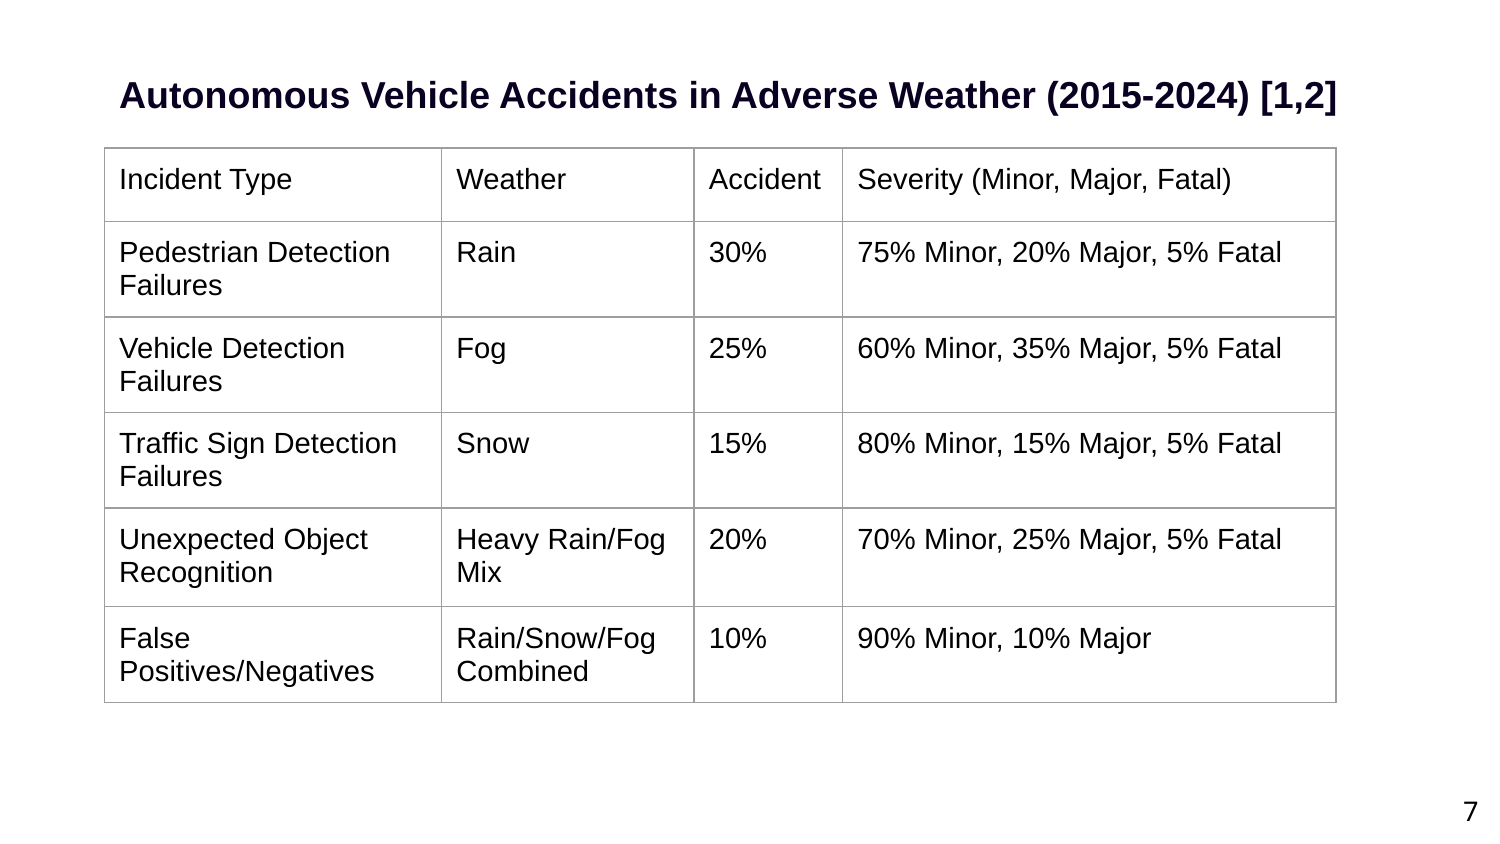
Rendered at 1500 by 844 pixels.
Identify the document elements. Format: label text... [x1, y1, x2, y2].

table_cell Traffic Sign Detection Failures [105, 413, 441, 507]
slide_number ‹#› [1403, 779, 1494, 844]
table_cell Pedestrian Detection Failures [105, 222, 441, 316]
table_header Severity (Minor, Major, Fatal) [843, 149, 1335, 221]
table_cell Unexpected Object Recognition [105, 509, 441, 606]
table_cell 15% [695, 413, 842, 507]
table_header Accident [695, 149, 842, 221]
table_cell Rain/Snow/Fog Combined [442, 607, 693, 702]
table_header Incident Type [105, 149, 441, 221]
text_box Autonomous Vehicle Accidents in Adverse Weather (2015-2024) [1,2] [104, 55, 1417, 133]
table_cell 10% [695, 607, 842, 702]
table_cell Snow [442, 413, 693, 507]
table_header Weather [442, 149, 693, 221]
table_cell Rain [442, 222, 693, 316]
table_cell 25% [695, 318, 842, 412]
table_cell 80% Minor, 15% Major, 5% Fatal [843, 413, 1335, 507]
table_cell Heavy Rain/Fog Mix [442, 509, 693, 606]
table_cell 90% Minor, 10% Major [843, 607, 1335, 702]
table_cell False Positives/Negatives [105, 607, 441, 702]
table_cell Fog [442, 318, 693, 412]
table_cell 30% [695, 222, 842, 316]
table_cell 75% Minor, 20% Major, 5% Fatal [843, 222, 1335, 316]
table_cell 60% Minor, 35% Major, 5% Fatal [843, 318, 1335, 412]
table_cell 20% [695, 509, 842, 606]
table_cell Vehicle Detection Failures [105, 318, 441, 412]
table_cell 70% Minor, 25% Major, 5% Fatal [843, 509, 1335, 606]
